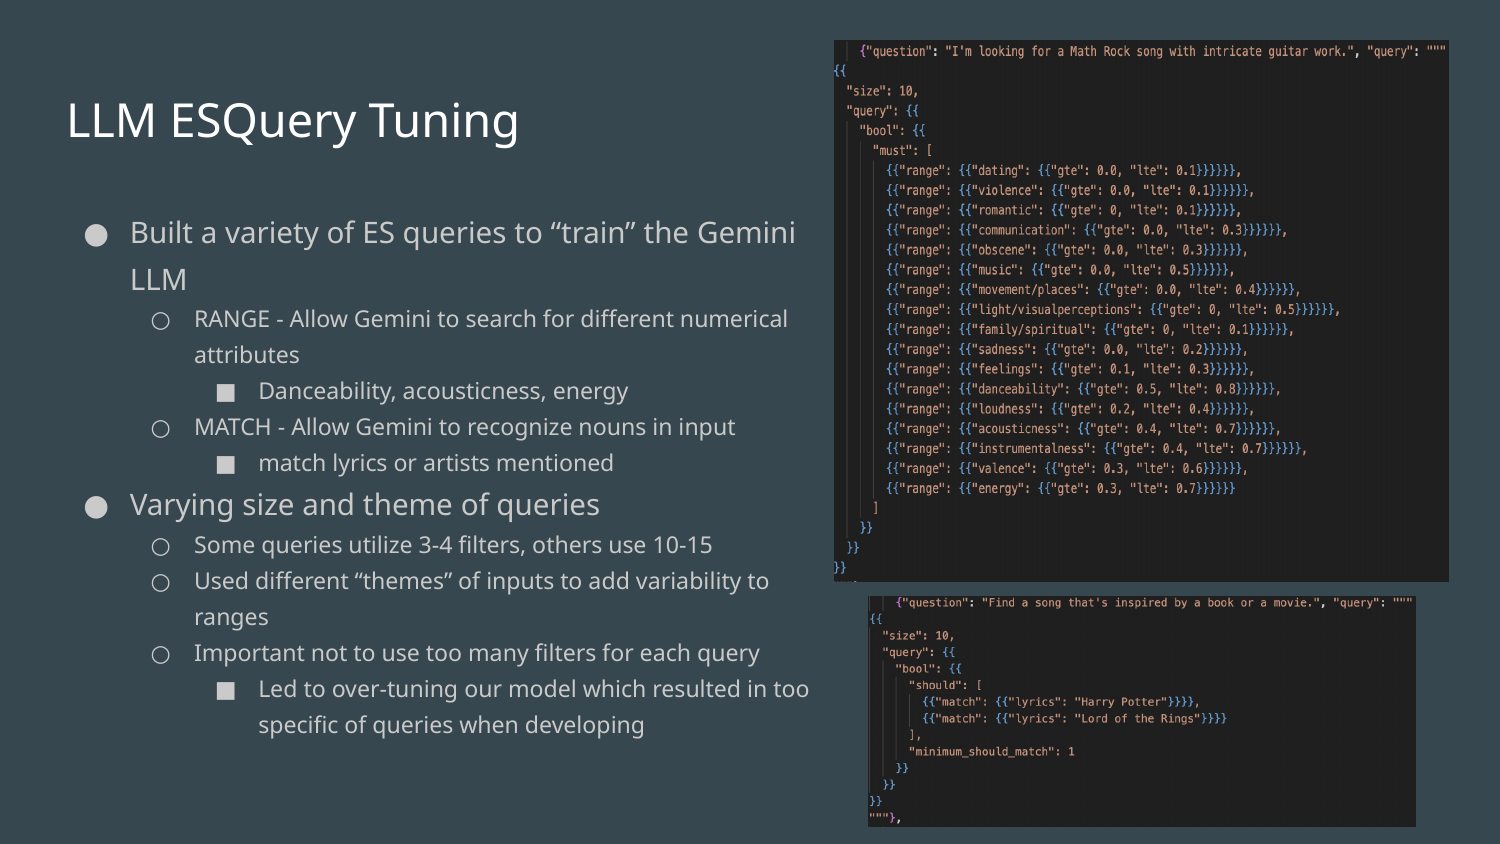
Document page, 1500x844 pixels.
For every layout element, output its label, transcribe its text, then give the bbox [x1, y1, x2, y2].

title LLM ESQuery Tuning [51, 72, 829, 167]
list Built a variety of ES queries to “train” the Gemini LLM RANGE - Allow Gemini to search for different numerical attributes Danceability, acousticness, energy MATCH - Allow Gemini to recognize nouns in input match lyrics or artists mentioned Varying size and theme of queries Some queries utilize 3-4 filters, others use 10-15 Used different “themes” of inputs to add variability to ranges Important not to use too many filters for each query Led to over-tuning our model which resulted in too specific of queries when developing [51, 191, 835, 763]
picture [867, 595, 1416, 827]
picture [834, 40, 1450, 583]
